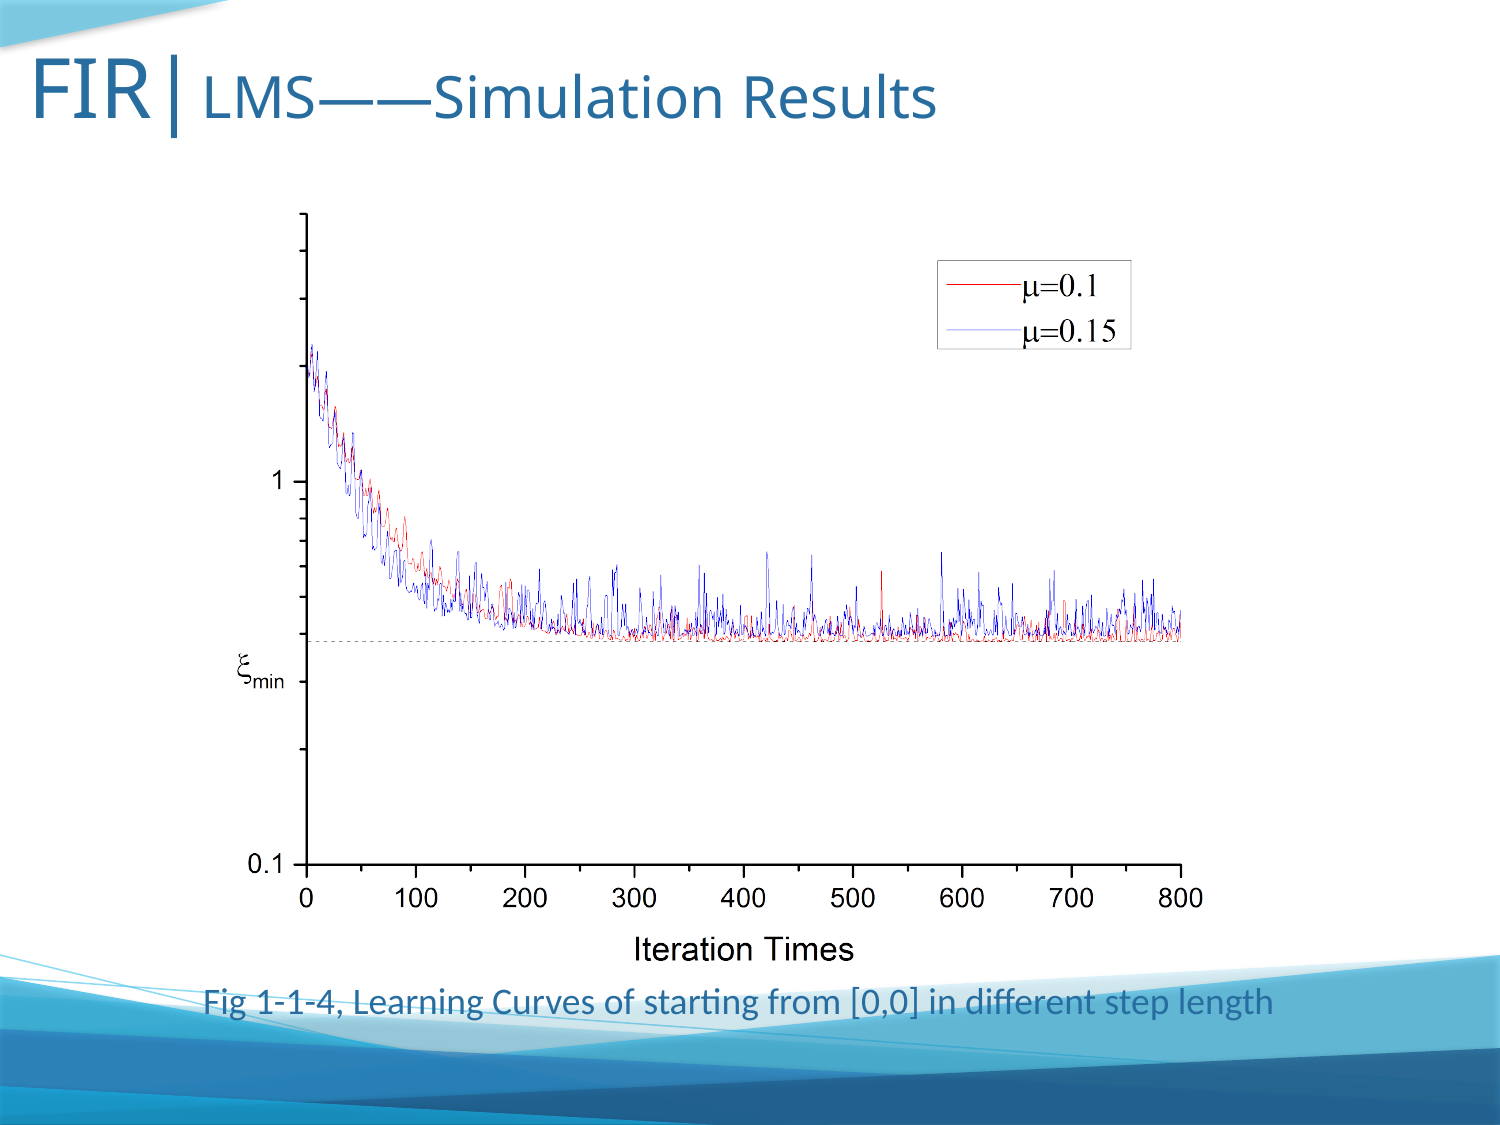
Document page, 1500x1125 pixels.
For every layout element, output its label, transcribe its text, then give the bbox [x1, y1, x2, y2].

text_box Fig 1-1-4, Learning Curves of starting from [0,0] in different step length [188, 1026, 1291, 1030]
text_box FIR| LMS——Simulation Results [13, 27, 1176, 190]
picture [76, 108, 1359, 1015]
